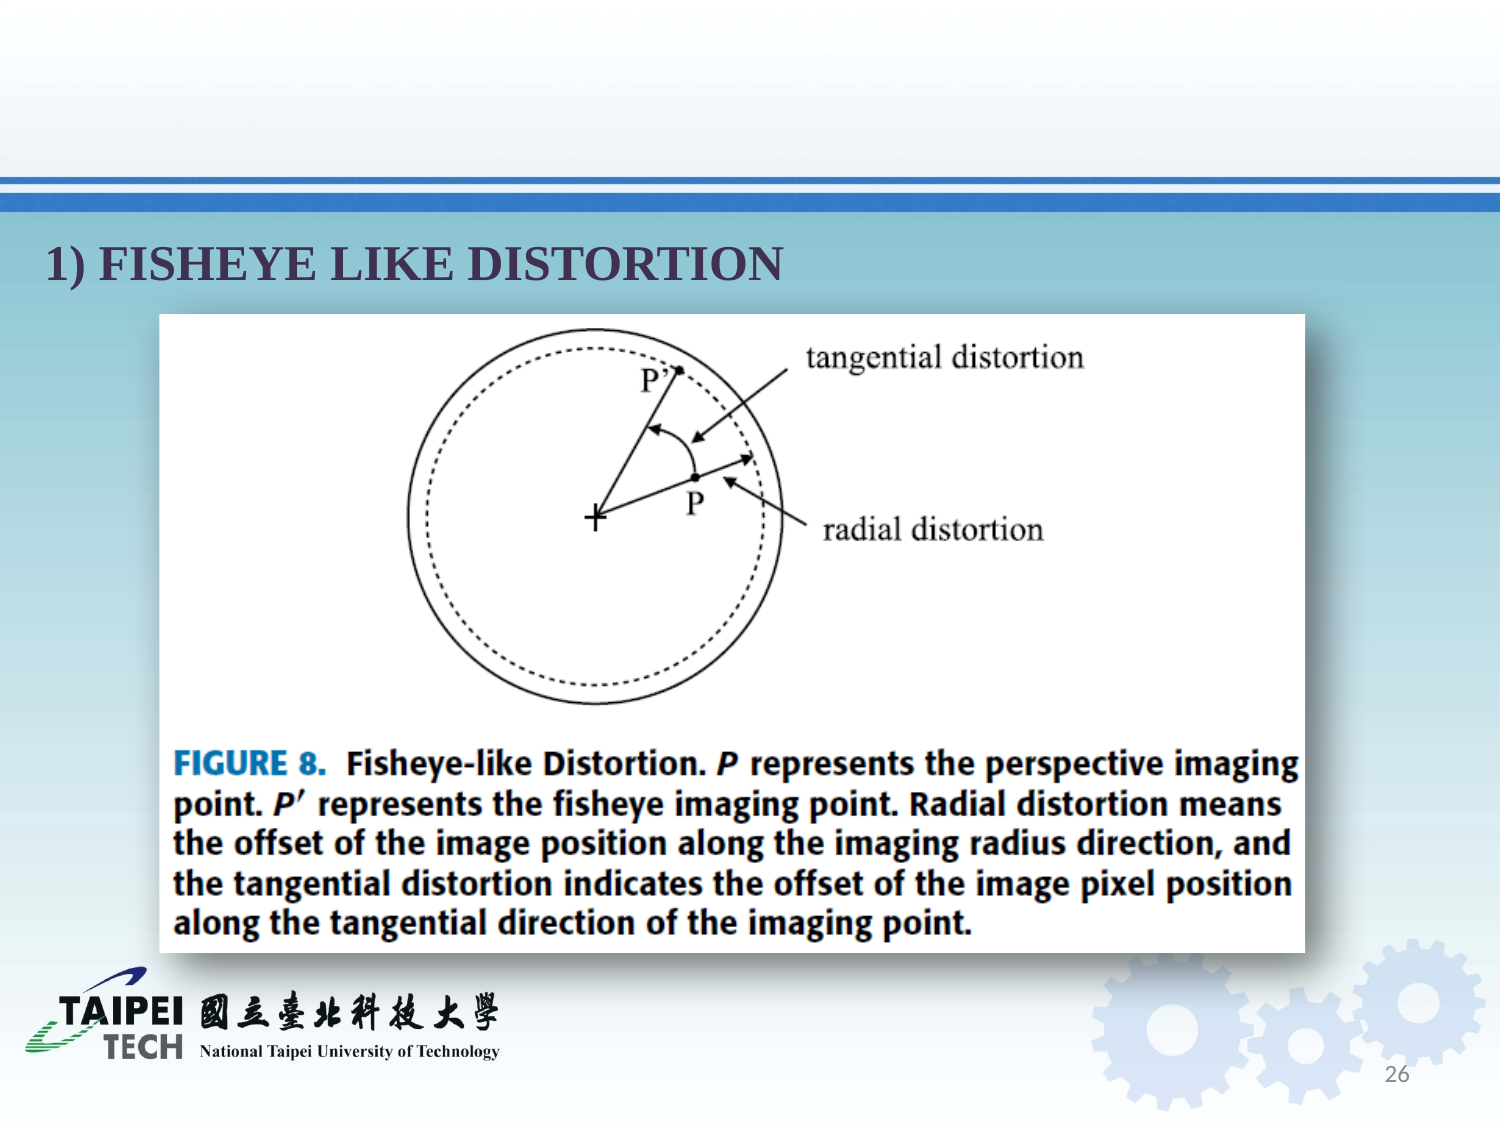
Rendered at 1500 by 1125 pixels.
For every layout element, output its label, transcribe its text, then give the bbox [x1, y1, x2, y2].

slide_number 26 [1074, 1042, 1425, 1103]
list 1) FISHEYE LIKE DISTORTION [29, 222, 1471, 988]
picture [0, 0, 1500, 1125]
